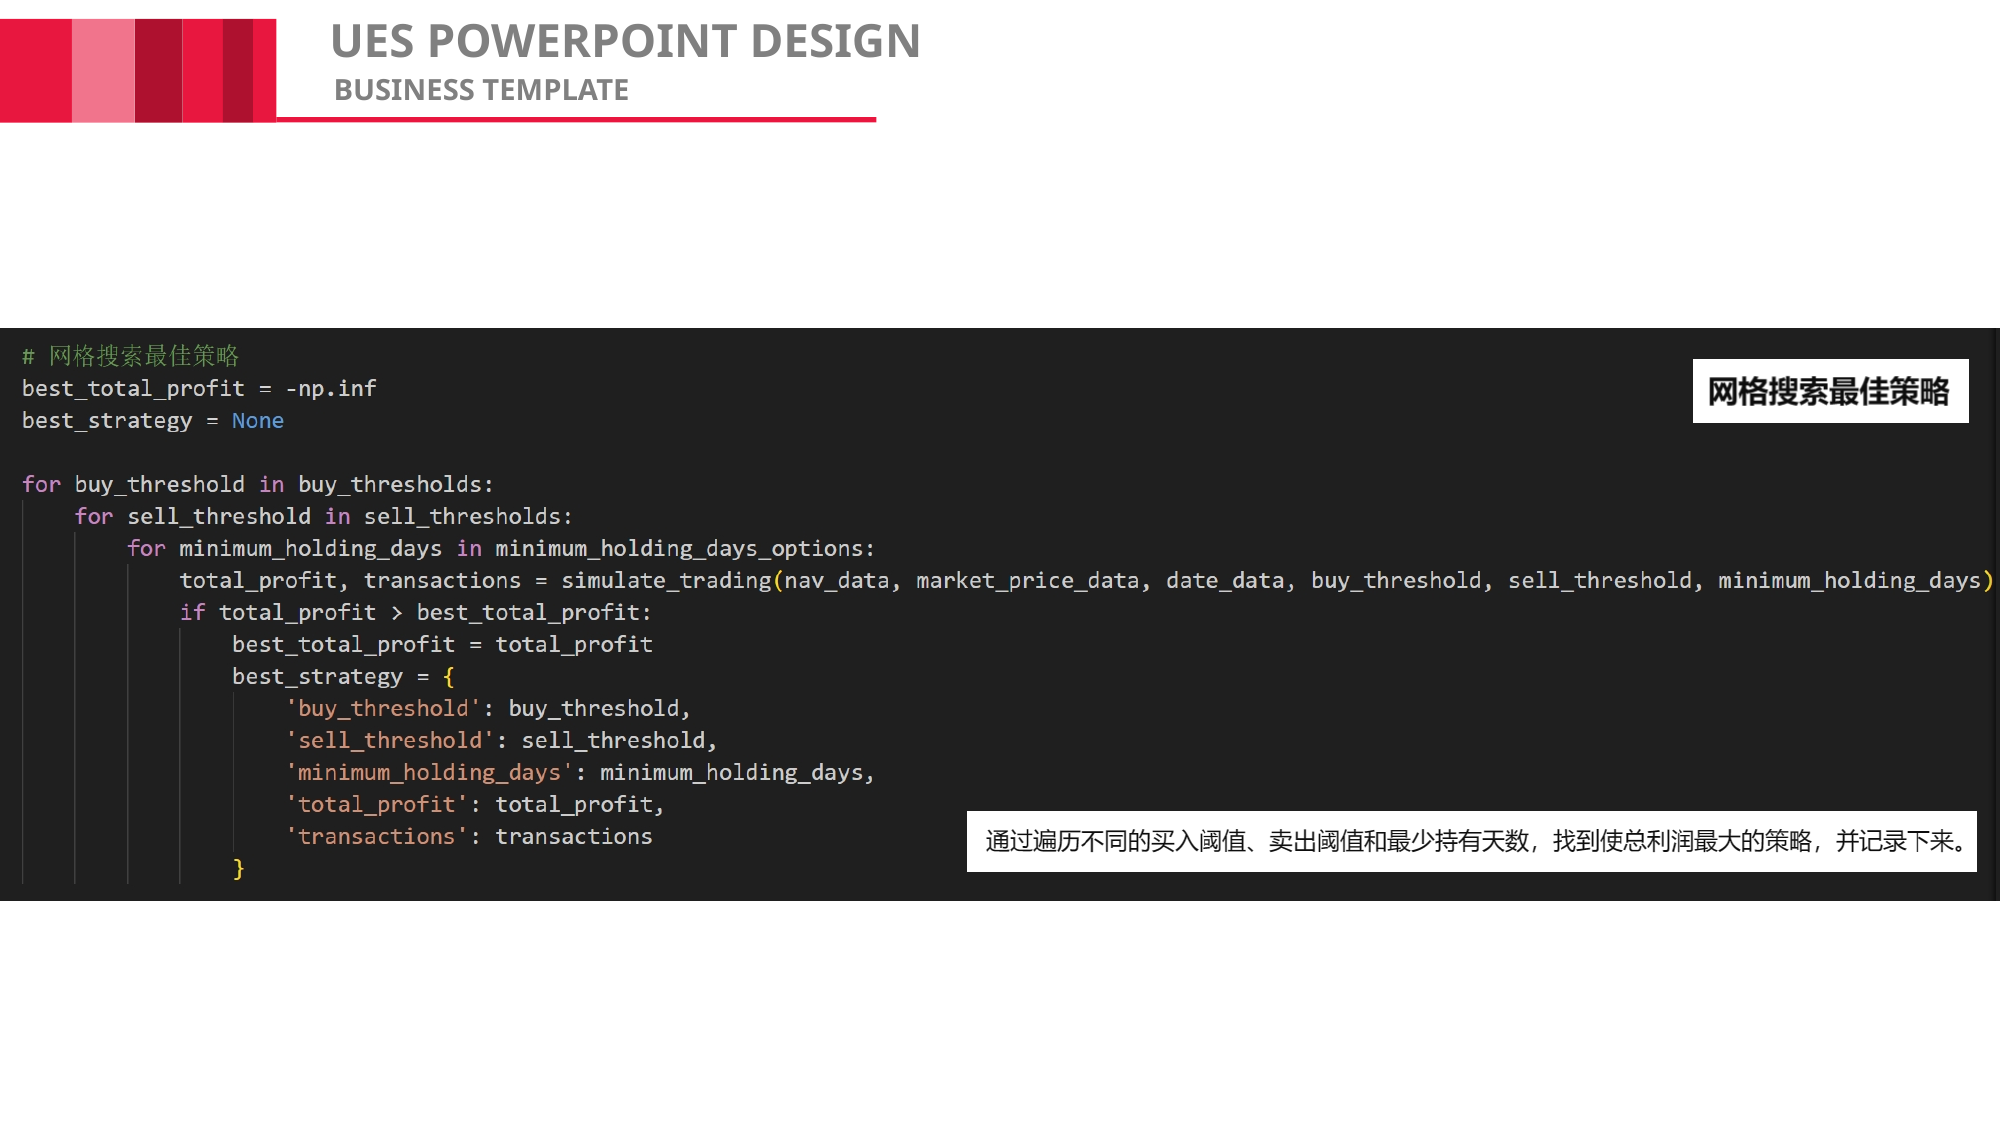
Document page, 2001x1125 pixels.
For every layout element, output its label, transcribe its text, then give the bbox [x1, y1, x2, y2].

title UES POWERPOINT DESIGN [329, 17, 1059, 69]
picture [0, 328, 2000, 901]
list BUSINESS TEMPLATE [333, 74, 761, 108]
